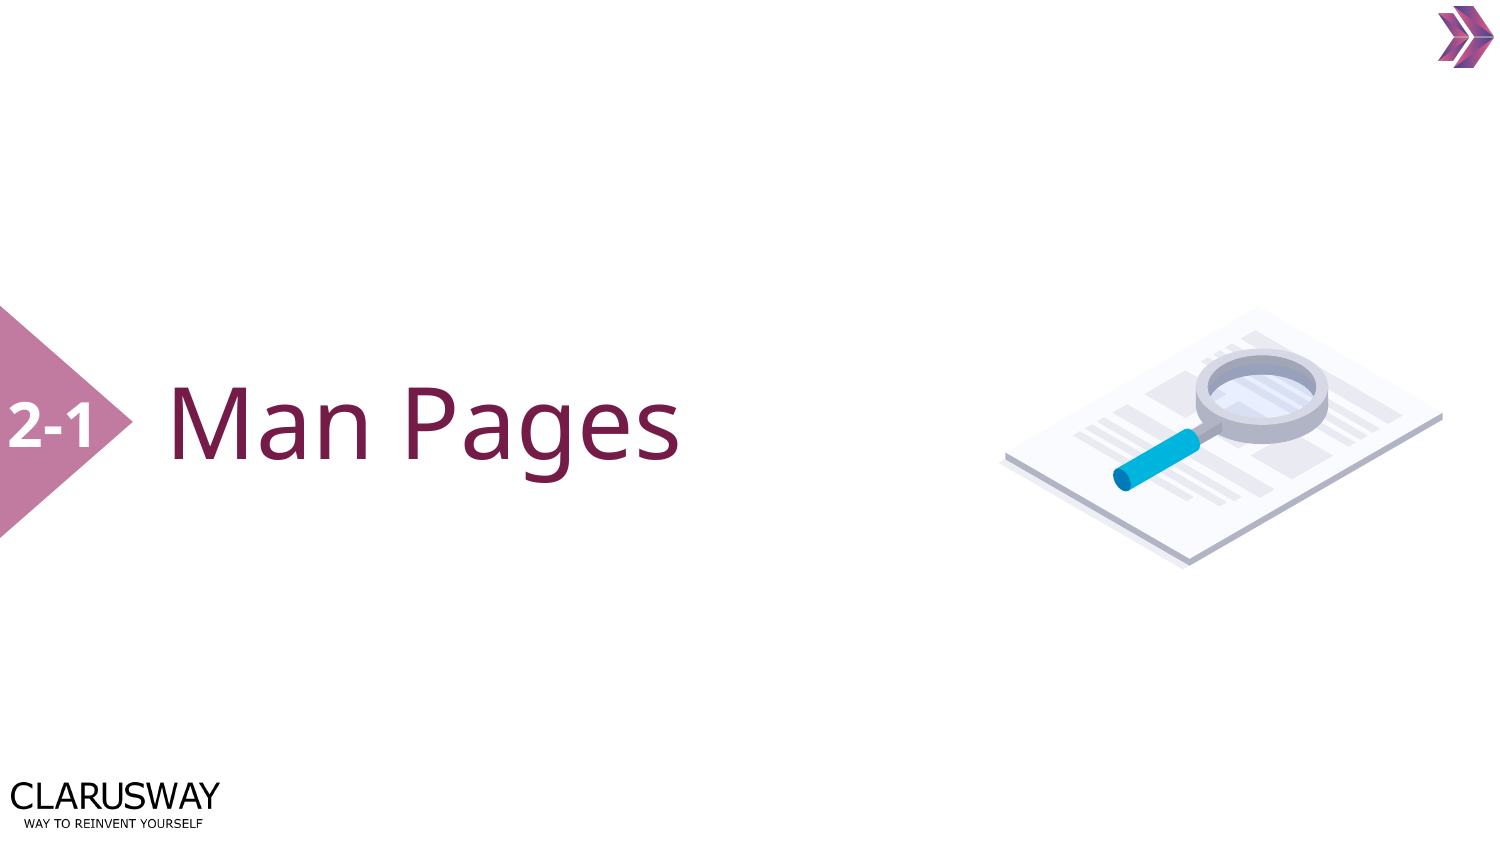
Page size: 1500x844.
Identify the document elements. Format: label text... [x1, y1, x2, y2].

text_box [998, 305, 1443, 570]
picture [1438, 6, 1494, 68]
title Man Pages [165, 344, 933, 480]
text_box 2-1 [0, 306, 120, 540]
picture [11, 782, 220, 828]
